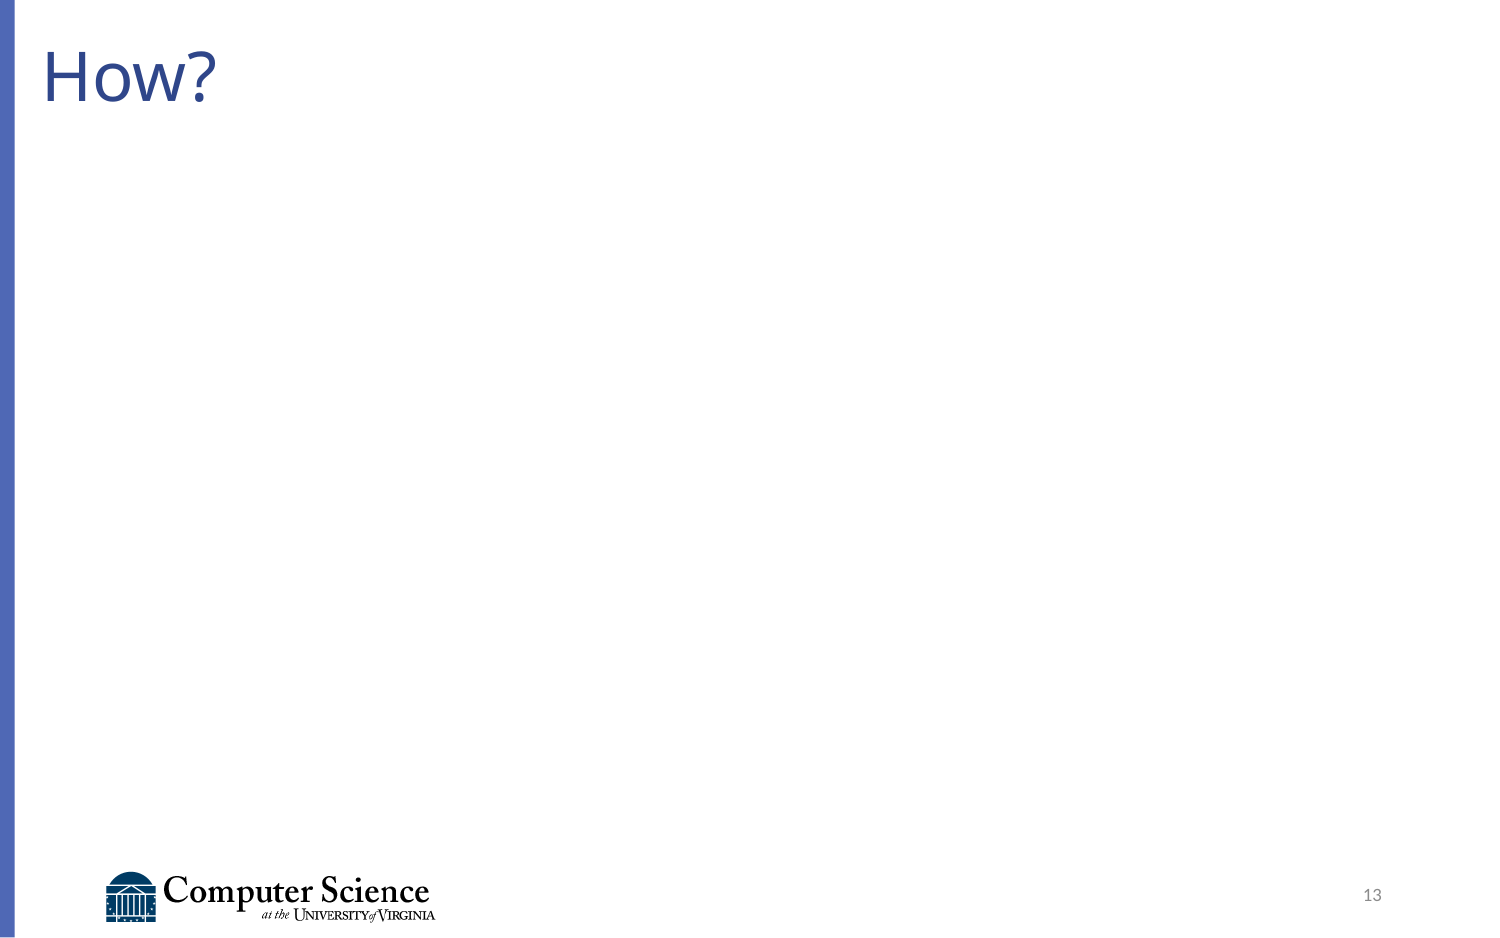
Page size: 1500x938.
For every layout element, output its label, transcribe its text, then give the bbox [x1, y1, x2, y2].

title How? [26, 14, 1483, 145]
picture [103, 870, 441, 923]
slide_number 13 [1059, 868, 1397, 919]
